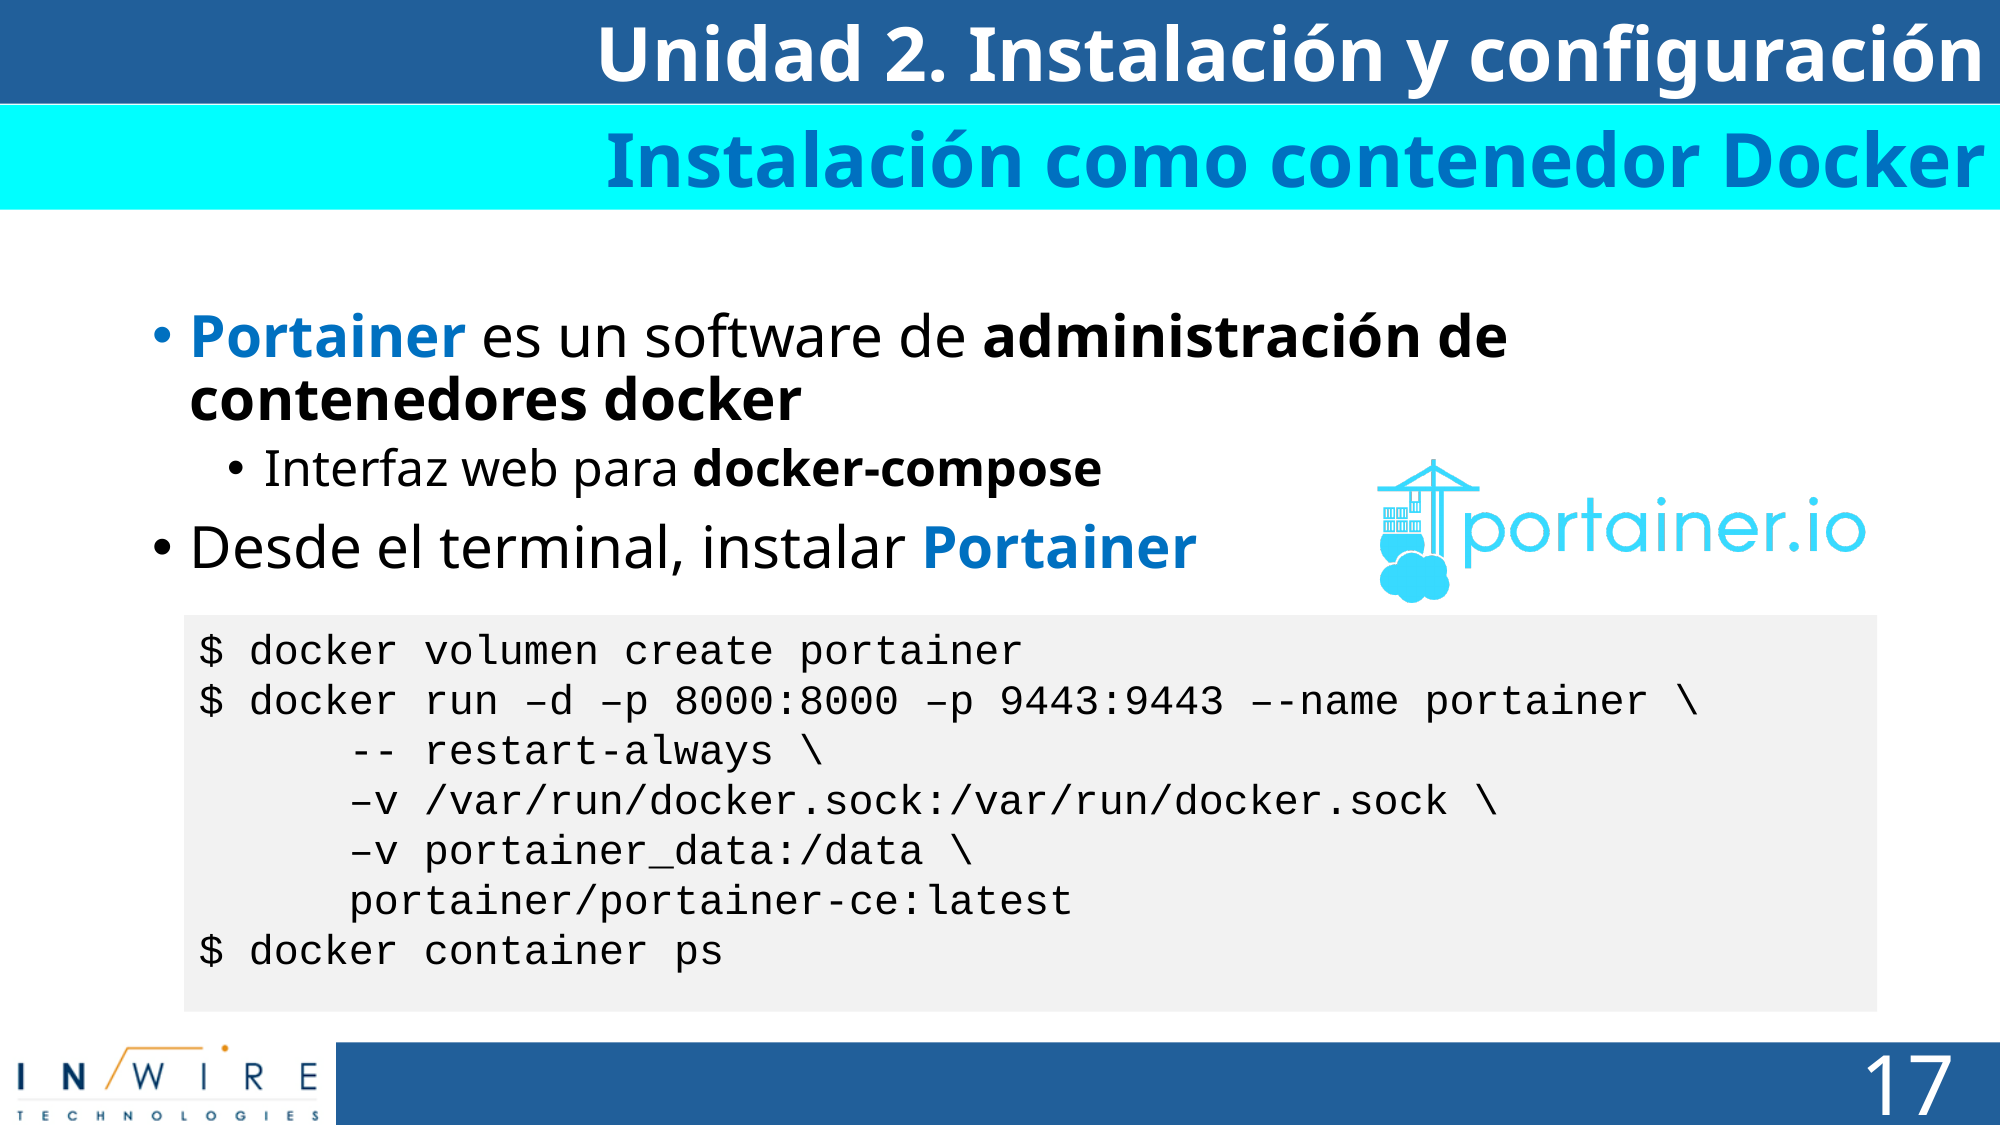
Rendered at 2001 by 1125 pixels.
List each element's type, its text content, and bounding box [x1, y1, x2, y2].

text_box Unidad 2. Instalación y configuración [0, 0, 2000, 104]
text_box $ docker volumen create portainer $ docker run –d –p 8000:8000 –p 9443:9443 –-name portainer \ -- restart-always \ –v /var/run/docker.sock:/var/run/docker.sock \ –v portainer_data:/data \ portainer/portainer-ce:latest $ docker container ps [184, 615, 1878, 1012]
picture [0, 1037, 336, 1125]
picture [1359, 445, 1885, 618]
text_box Instalación como contenedor Docker [0, 104, 2000, 210]
list Portainer es un software de administración de contenedores docker Interfaz web para docker-compose Desde el terminal, instalar Portainer [137, 299, 1863, 1014]
